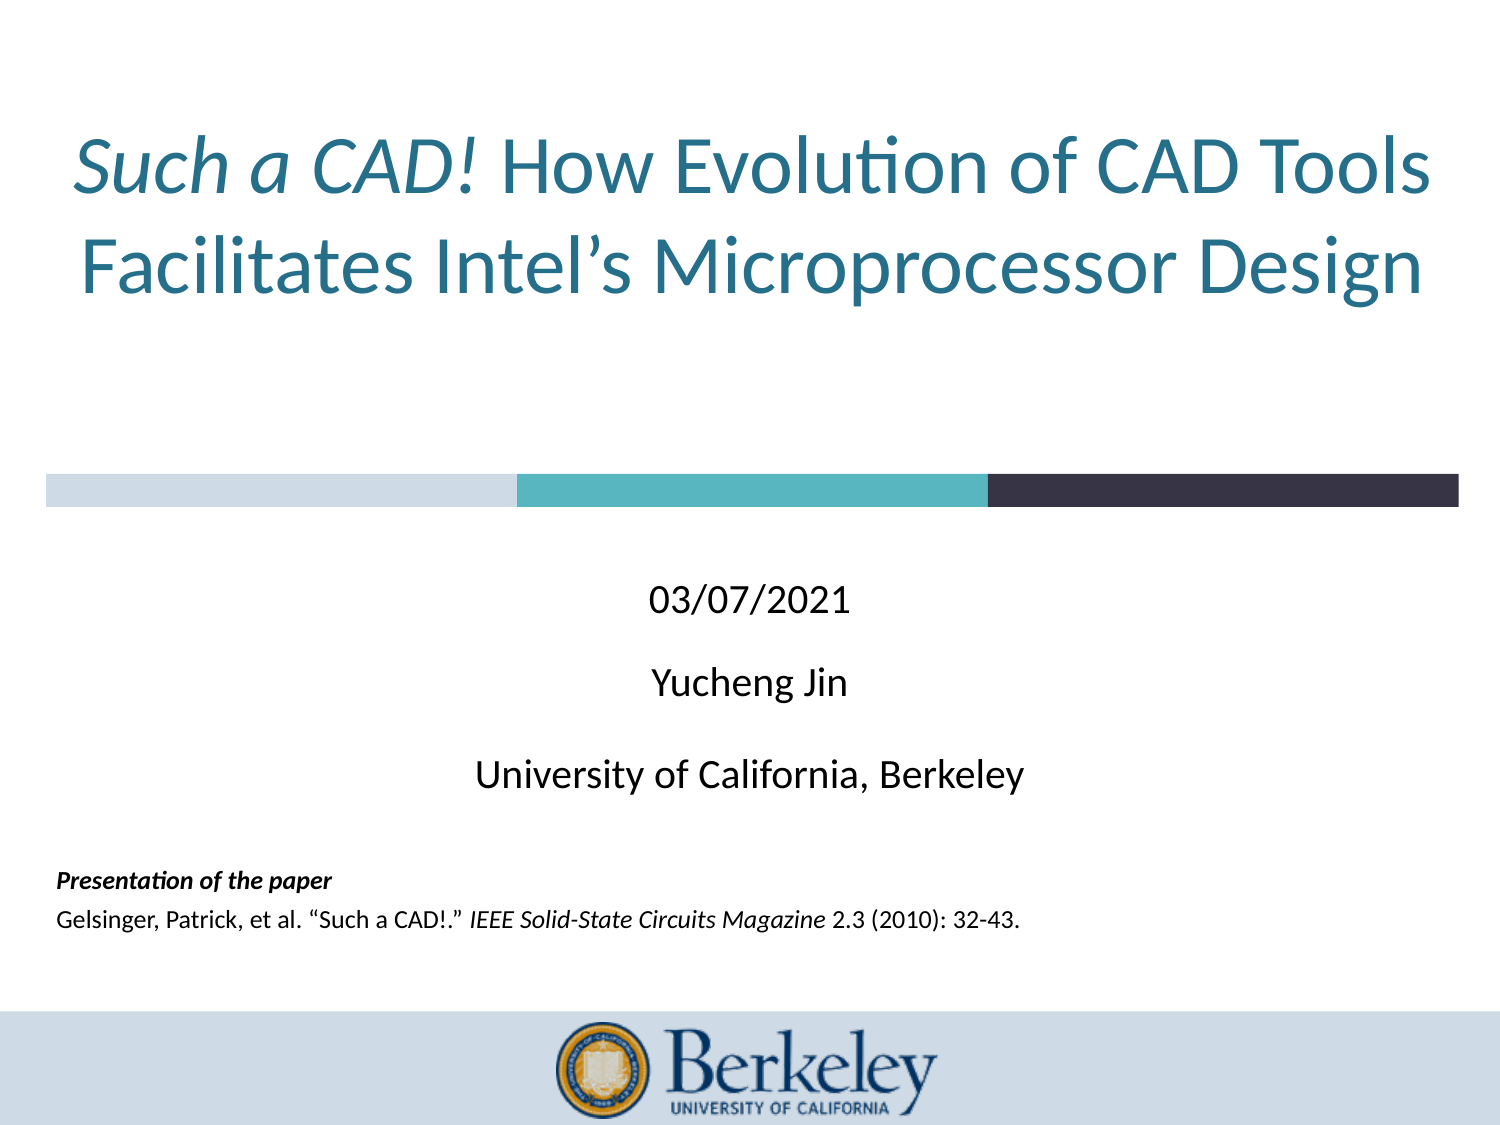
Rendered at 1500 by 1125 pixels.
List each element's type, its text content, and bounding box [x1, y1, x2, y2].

picture [556, 1022, 944, 1119]
text_box [413, 905, 1075, 1012]
subtitle 03/07/2021 Yucheng Jin University of California, Berkeley Presentation of the paper Gelsinger, Patrick, et al. “Such a CAD!.” IEEE Solid-State Circuits Magazine 2.3 (2010): 32-43. [41, 513, 1459, 644]
title Such a CAD! How Evolution of CAD Tools Facilitates Intel’s Microprocessor Design [50, 69, 1456, 418]
